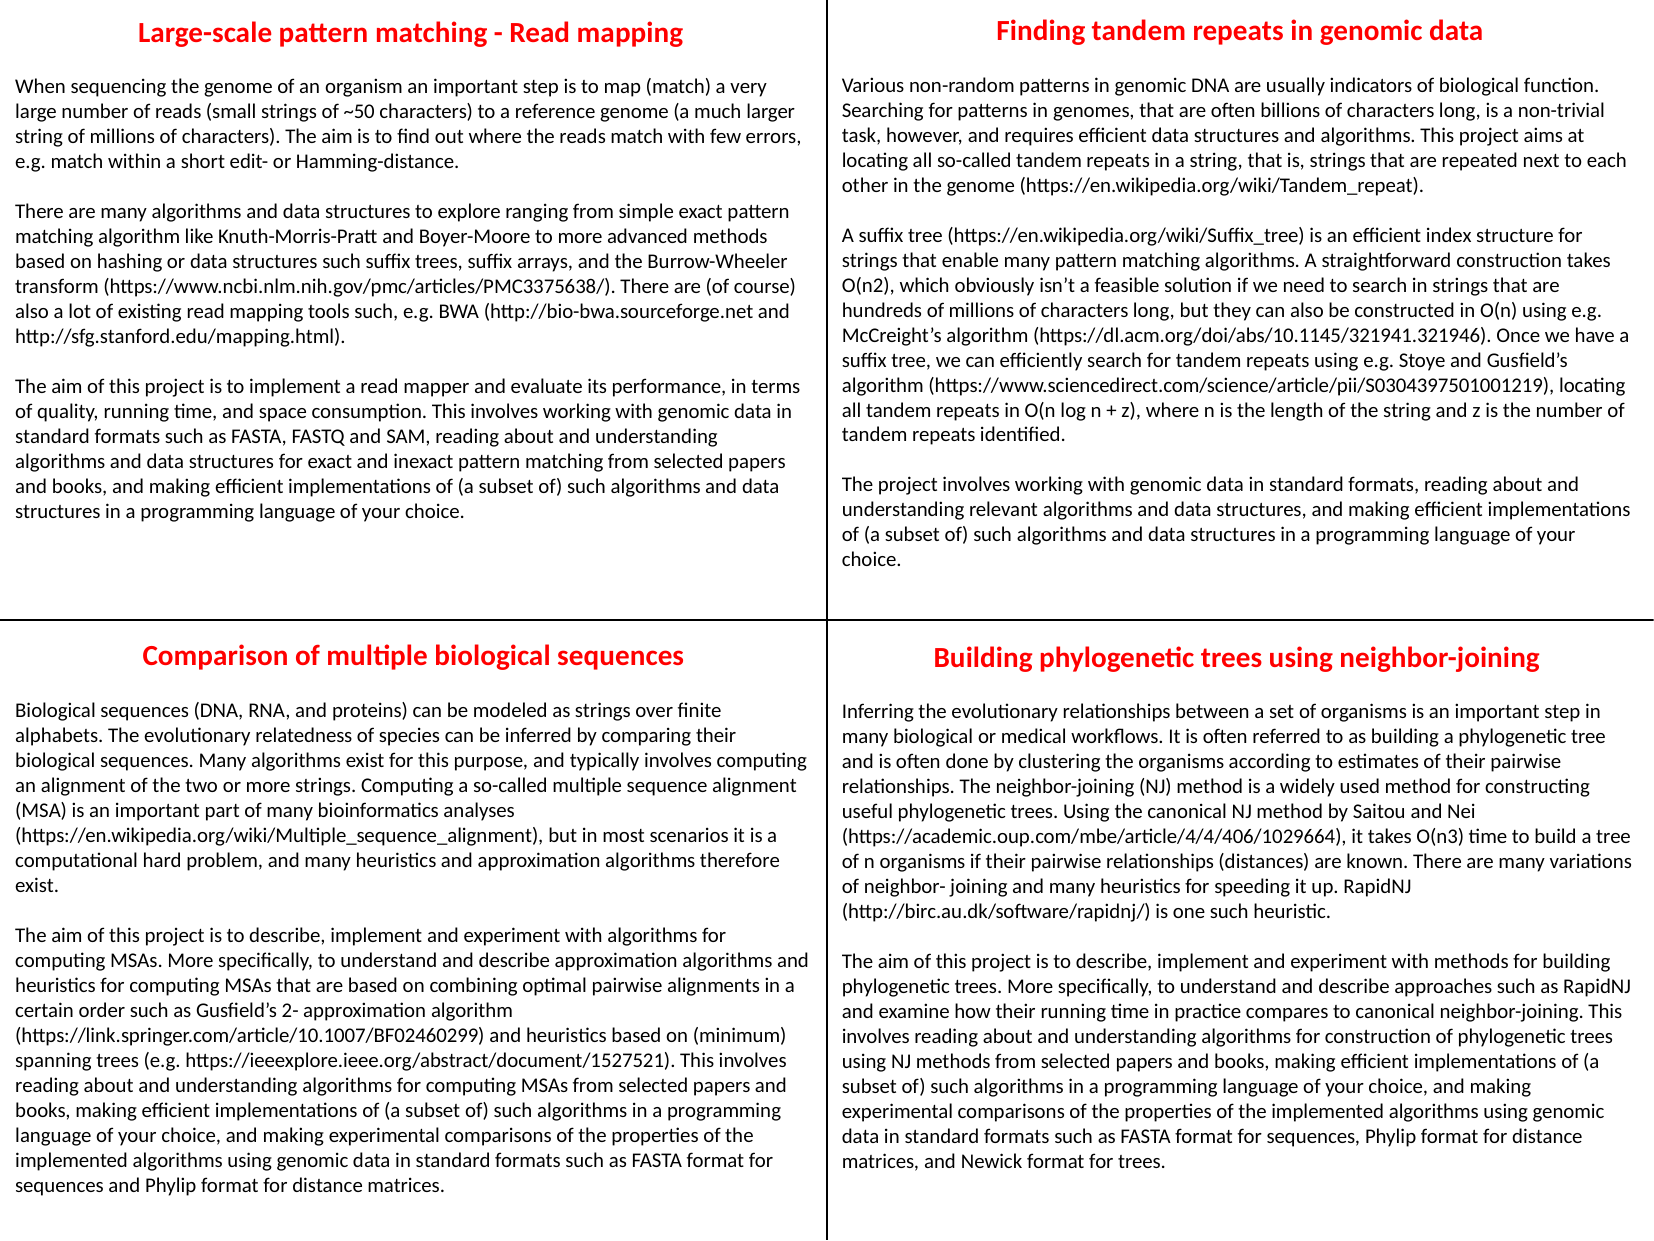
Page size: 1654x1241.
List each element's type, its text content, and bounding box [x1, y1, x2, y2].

text_box Building phylogenetic trees using neighbor-joining Inferring the evolutionary relationships between a set of organisms is an important step in many biological or medical workflows. It is often referred to as building a phylogenetic tree and is often done by clustering the organisms according to estimates of their pairwise relationships. The neighbor-joining (NJ) method is a widely used method for constructing useful phylogenetic trees. Using the canonical NJ method by Saitou and Nei (https://academic.oup.com/mbe/article/4/4/406/1029664), it takes O(n3) time to build a tree of n organisms if their pairwise relationships (distances) are known. There are many variations of neighbor- joining and many heuristics for speeding it up. RapidNJ (http://birc.au.dk/software/rapidnj/) is one such heuristic. The aim of this project is to describe, implement and experiment with methods for building phylogenetic trees. More specifically, to understand and describe approaches such as RapidNJ and examine how their running time in practice compares to canonical neighbor-joining. This involves reading about and understanding algorithms for construction of phylogenetic trees using NJ methods from selected papers and books, making efficient implementations of (a subset of) such algorithms in a programming language of your choice, and making experimental comparisons of the properties of the implemented algorithms using genomic data in standard formats such as FASTA format for sequences, Phylip format for distance matrices, and Newick format for trees. [831, 632, 1654, 1206]
text_box Finding tandem repeats in genomic data Various non-random patterns in genomic DNA are usually indicators of biological function. Searching for patterns in genomes, that are often billions of characters long, is a non-trivial task, however, and requires efficient data structures and algorithms. This project aims at locating all so-called tandem repeats in a string, that is, strings that are repeated next to each other in the genome (https://en.wikipedia.org/wiki/Tandem_repeat). A suffix tree (https://en.wikipedia.org/wiki/Suffix_tree) is an efficient index structure for strings that enable many pattern matching algorithms. A straightforward construction takes O(n2), which obviously isn’t a feasible solution if we need to search in strings that are hundreds of millions of characters long, but they can also be constructed in O(n) using e.g. McCreight’s algorithm (https://dl.acm.org/doi/abs/10.1145/321941.321946). Once we have a suffix tree, we can efficiently search for tandem repeats using e.g. Stoye and Gusfield’s algorithm (https://www.sciencedirect.com/science/article/pii/S0304397501001219), locating all tandem repeats in O(n log n + z), where n is the length of the string and z is the number of tandem repeats identified. The project involves working with genomic data in standard formats, reading about and understanding relevant algorithms and data structures, and making efficient implementations of (a subset of) such algorithms and data structures in a programming language of your choice. [829, 4, 1654, 619]
text_box Large-scale pattern matching - Read mapping When sequencing the genome of an organism an important step is to map (match) a very large number of reads (small strings of ~50 characters) to a reference genome (a much larger string of millions of characters). The aim is to find out where the reads match with few errors, e.g. match within a short edit- or Hamming-distance. There are many algorithms and data structures to explore ranging from simple exact pattern matching algorithm like Knuth-Morris-Pratt and Boyer-Moore to more advanced methods based on hashing or data structures such suffix trees, suffix arrays, and the Burrow-Wheeler transform (https://www.ncbi.nlm.nih.gov/pmc/articles/PMC3375638/). There are (of course) also a lot of existing read mapping tools such, e.g. BWA (http://bio-bwa.sourceforge.net and http://sfg.stanford.edu/mapping.html). The aim of this project is to implement a read mapper and evaluate its performance, in terms of quality, running time, and space consumption. This involves working with genomic data in standard formats such as FASTA, FASTQ and SAM, reading about and understanding algorithms and data structures for exact and inexact pattern matching from selected papers and books, and making efficient implementations of (a subset of) such algorithms and data structures in a programming language of your choice. [0, 5, 823, 530]
text_box Comparison of multiple biological sequences Biological sequences (DNA, RNA, and proteins) can be modeled as strings over finite alphabets. The evolutionary relatedness of species can be inferred by comparing their biological sequences. Many algorithms exist for this purpose, and typically involves computing an alignment of the two or more strings. Computing a so-called multiple sequence alignment (MSA) is an important part of many bioinformatics analyses (https://en.wikipedia.org/wiki/Multiple_sequence_alignment), but in most scenarios it is a computational hard problem, and many heuristics and approximation algorithms therefore exist. The aim of this project is to describe, implement and experiment with algorithms for computing MSAs. More specifically, to understand and describe approximation algorithms and heuristics for computing MSAs that are based on combining optimal pairwise alignments in a certain order such as Gusfield’s 2- approximation algorithm (https://link.springer.com/article/10.1007/BF02460299) and heuristics based on (minimum) spanning trees (e.g. https://ieeexplore.ieee.org/abstract/document/1527521). This involves reading about and understanding algorithms for computing MSAs from selected papers and books, making efficient implementations of (a subset of) such algorithms in a programming language of your choice, and making experimental comparisons of the properties of the implemented algorithms using genomic data in standard formats such as FASTA format for sequences and Phylip format for distance matrices. [0, 630, 822, 1204]
